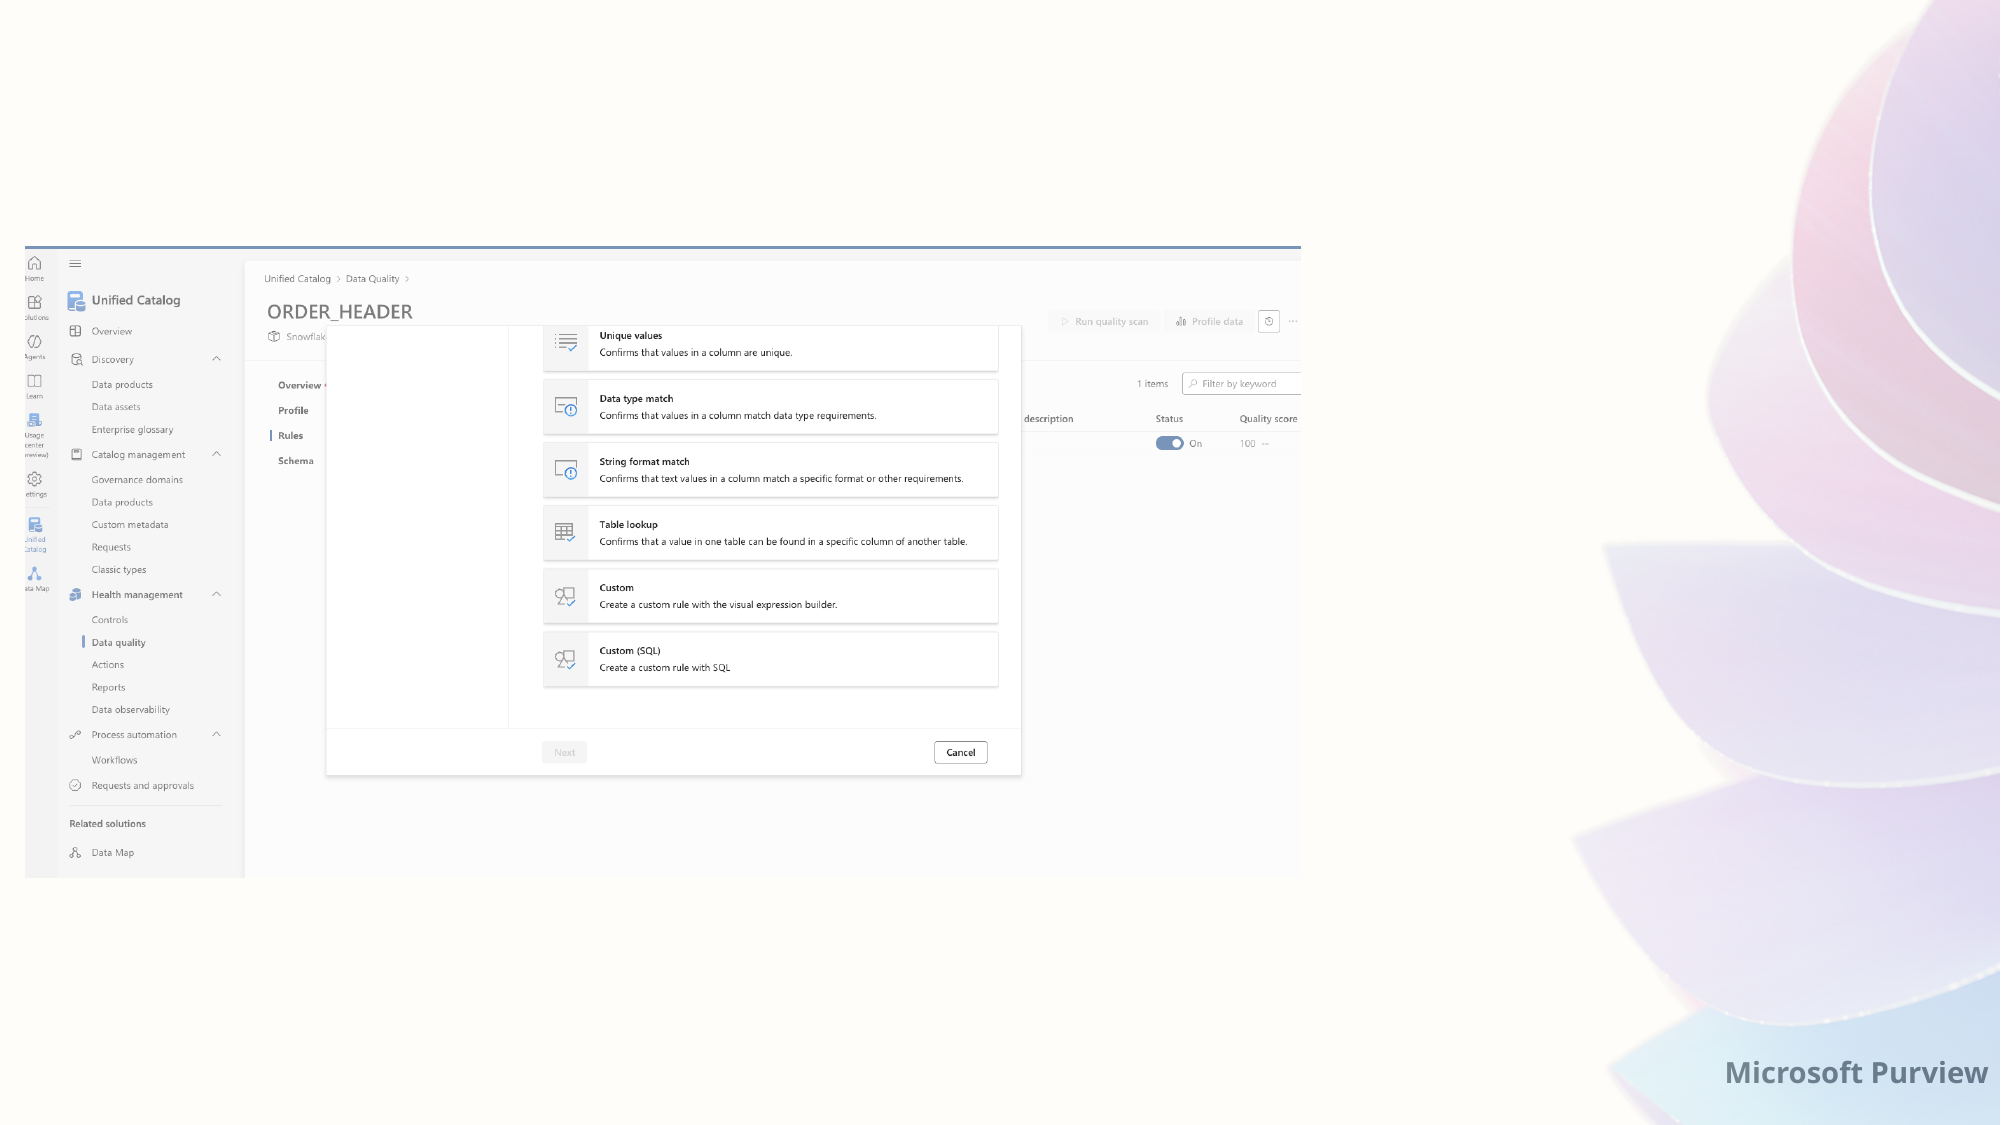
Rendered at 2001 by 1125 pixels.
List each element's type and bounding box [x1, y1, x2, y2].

picture [25, 246, 1301, 879]
